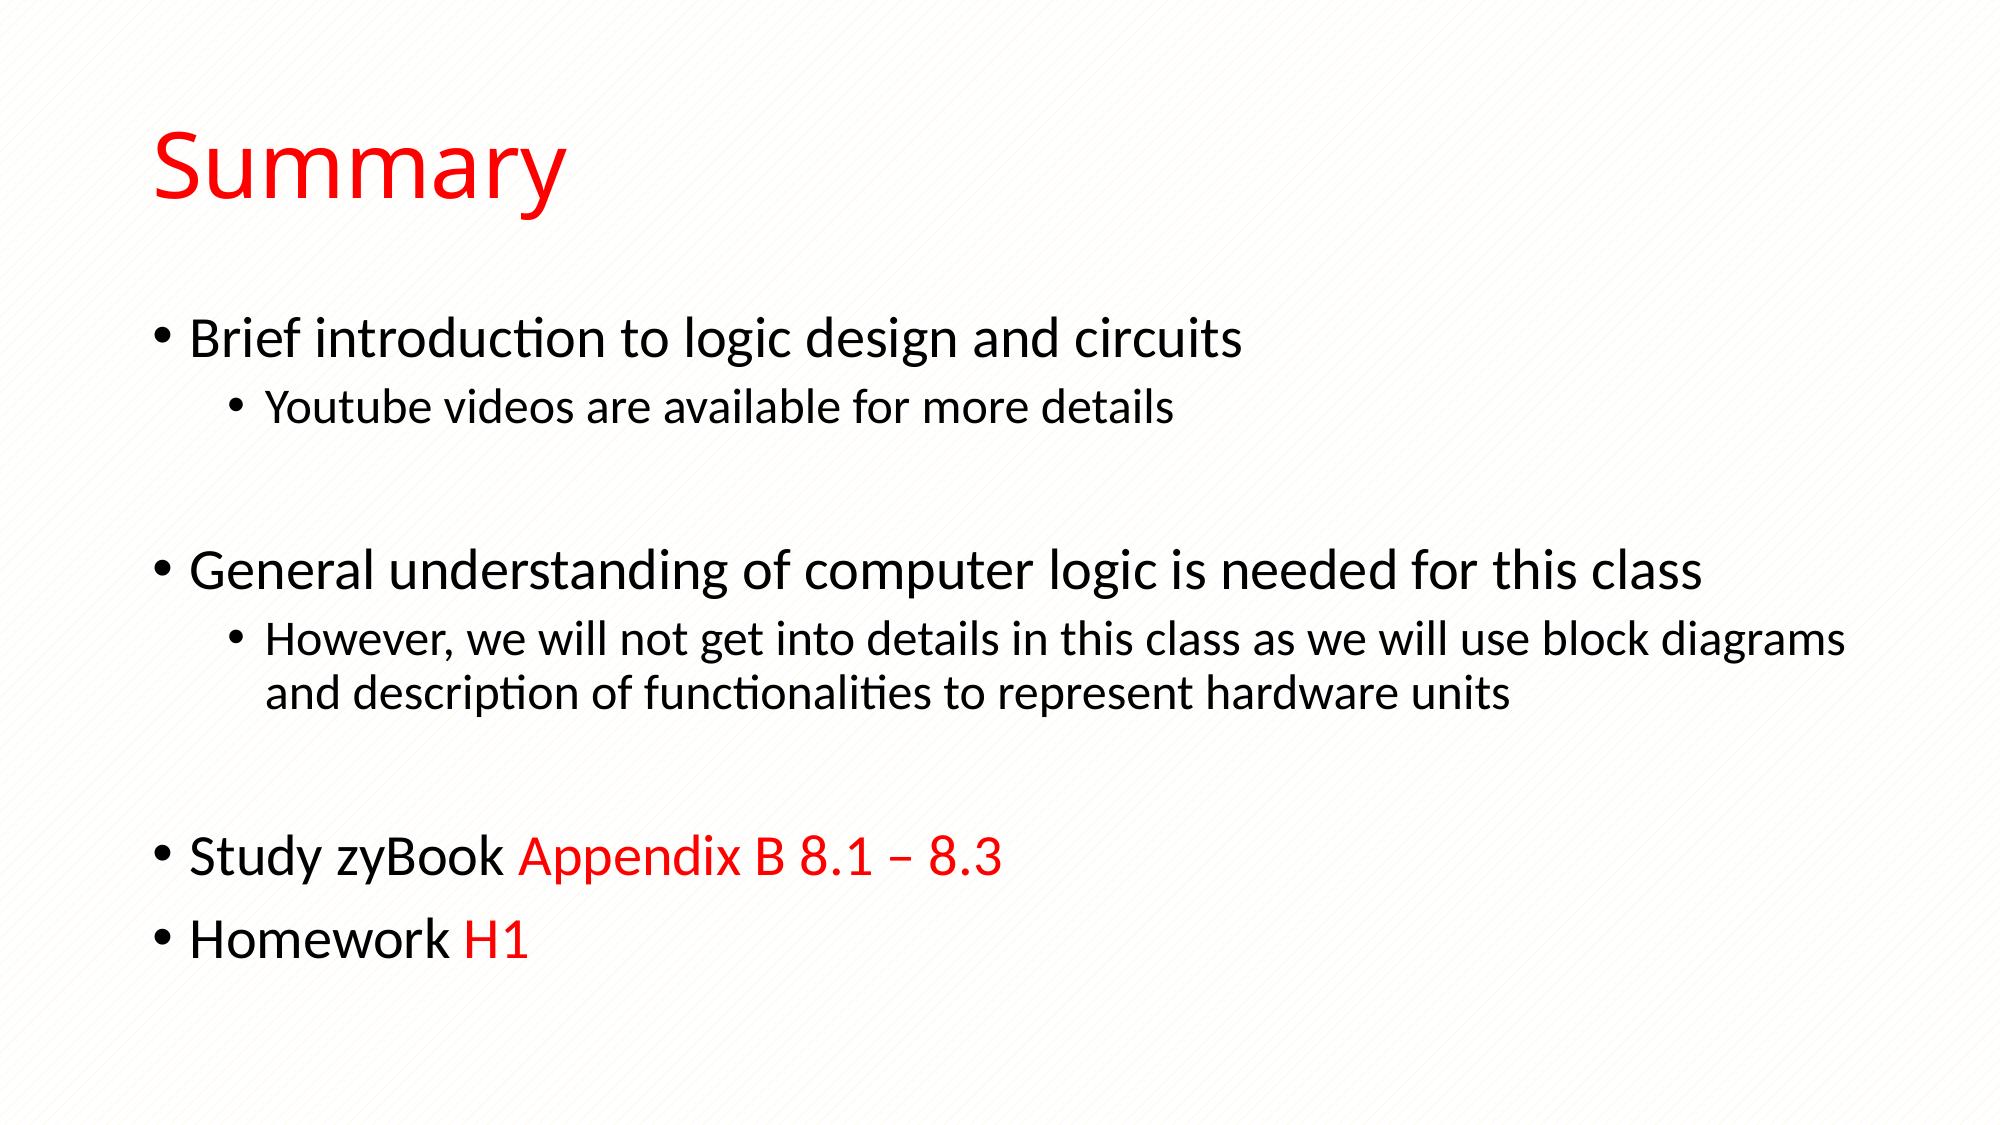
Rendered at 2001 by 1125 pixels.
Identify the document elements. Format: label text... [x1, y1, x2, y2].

list Brief introduction to logic design and circuits Youtube videos are available for more details General understanding of computer logic is needed for this class However, we will not get into details in this class as we will use block diagrams and description of functionalities to represent hardware units Study zyBook Appendix B 8.1 – 8.3 Homework H1 [137, 299, 1863, 1014]
title Summary [137, 59, 1863, 278]
